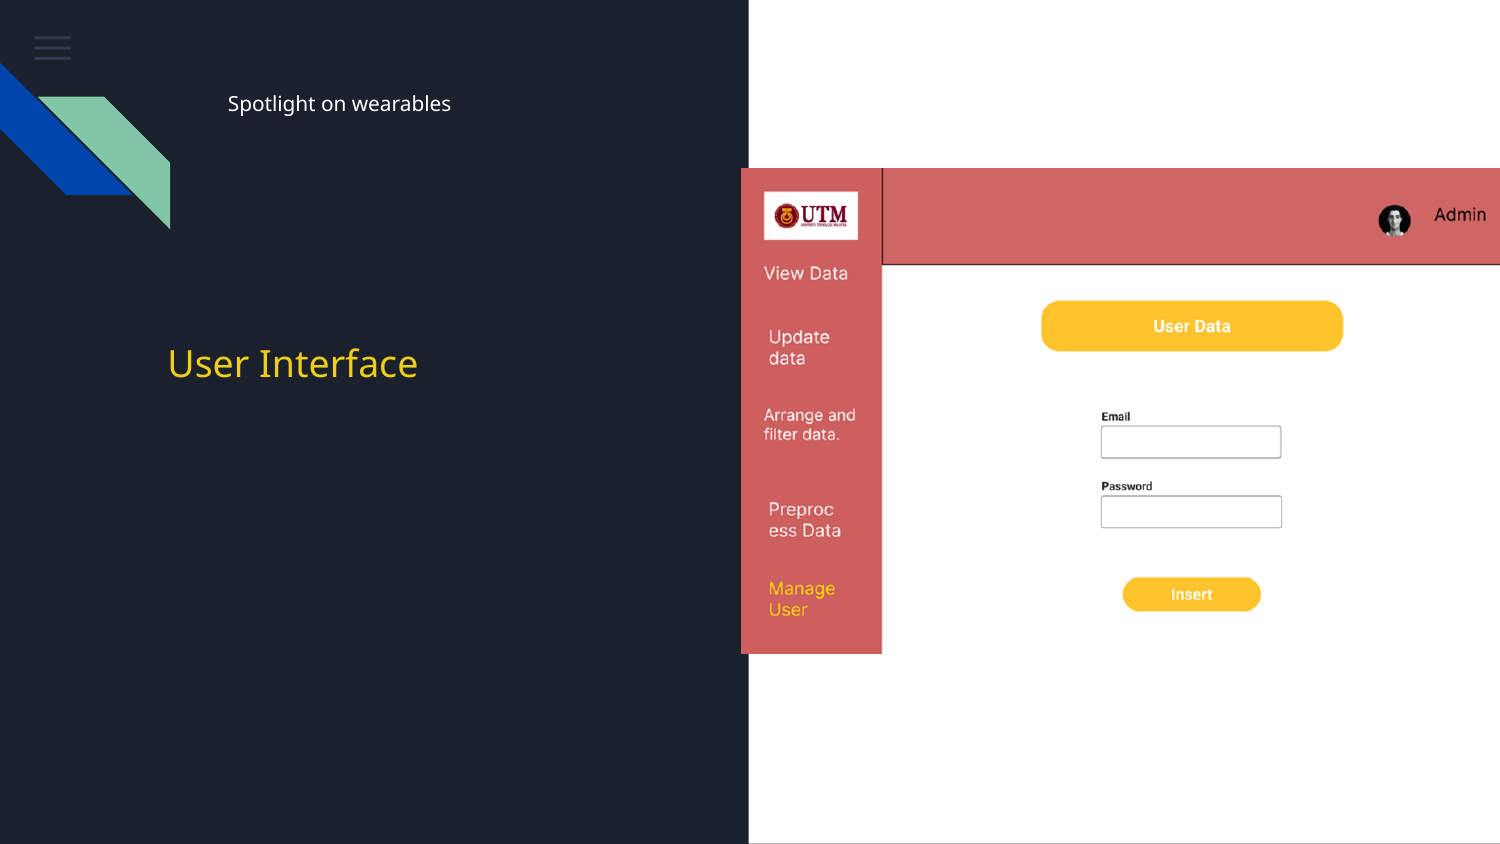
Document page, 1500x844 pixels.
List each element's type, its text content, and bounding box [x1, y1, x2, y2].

title Spotlight on wearables [212, 75, 706, 160]
picture [741, 168, 1500, 654]
title User Interface [152, 226, 586, 491]
